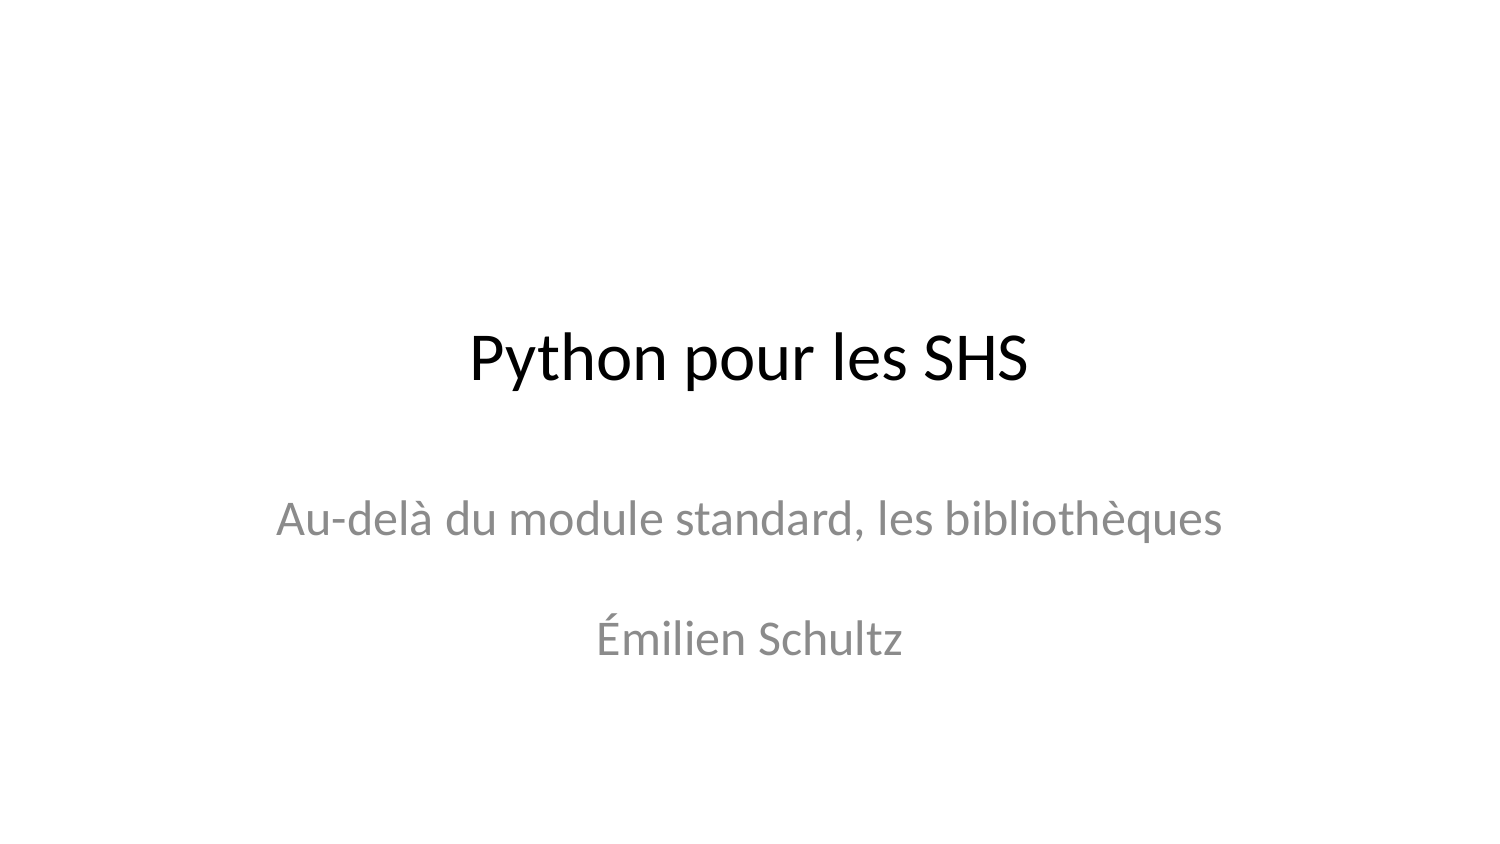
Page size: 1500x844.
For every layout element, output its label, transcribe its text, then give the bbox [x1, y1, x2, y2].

subtitle Au-delà du module standard, les bibliothèques Émilien Schultz [225, 478, 1275, 694]
title Python pour les SHS [112, 262, 1388, 443]
